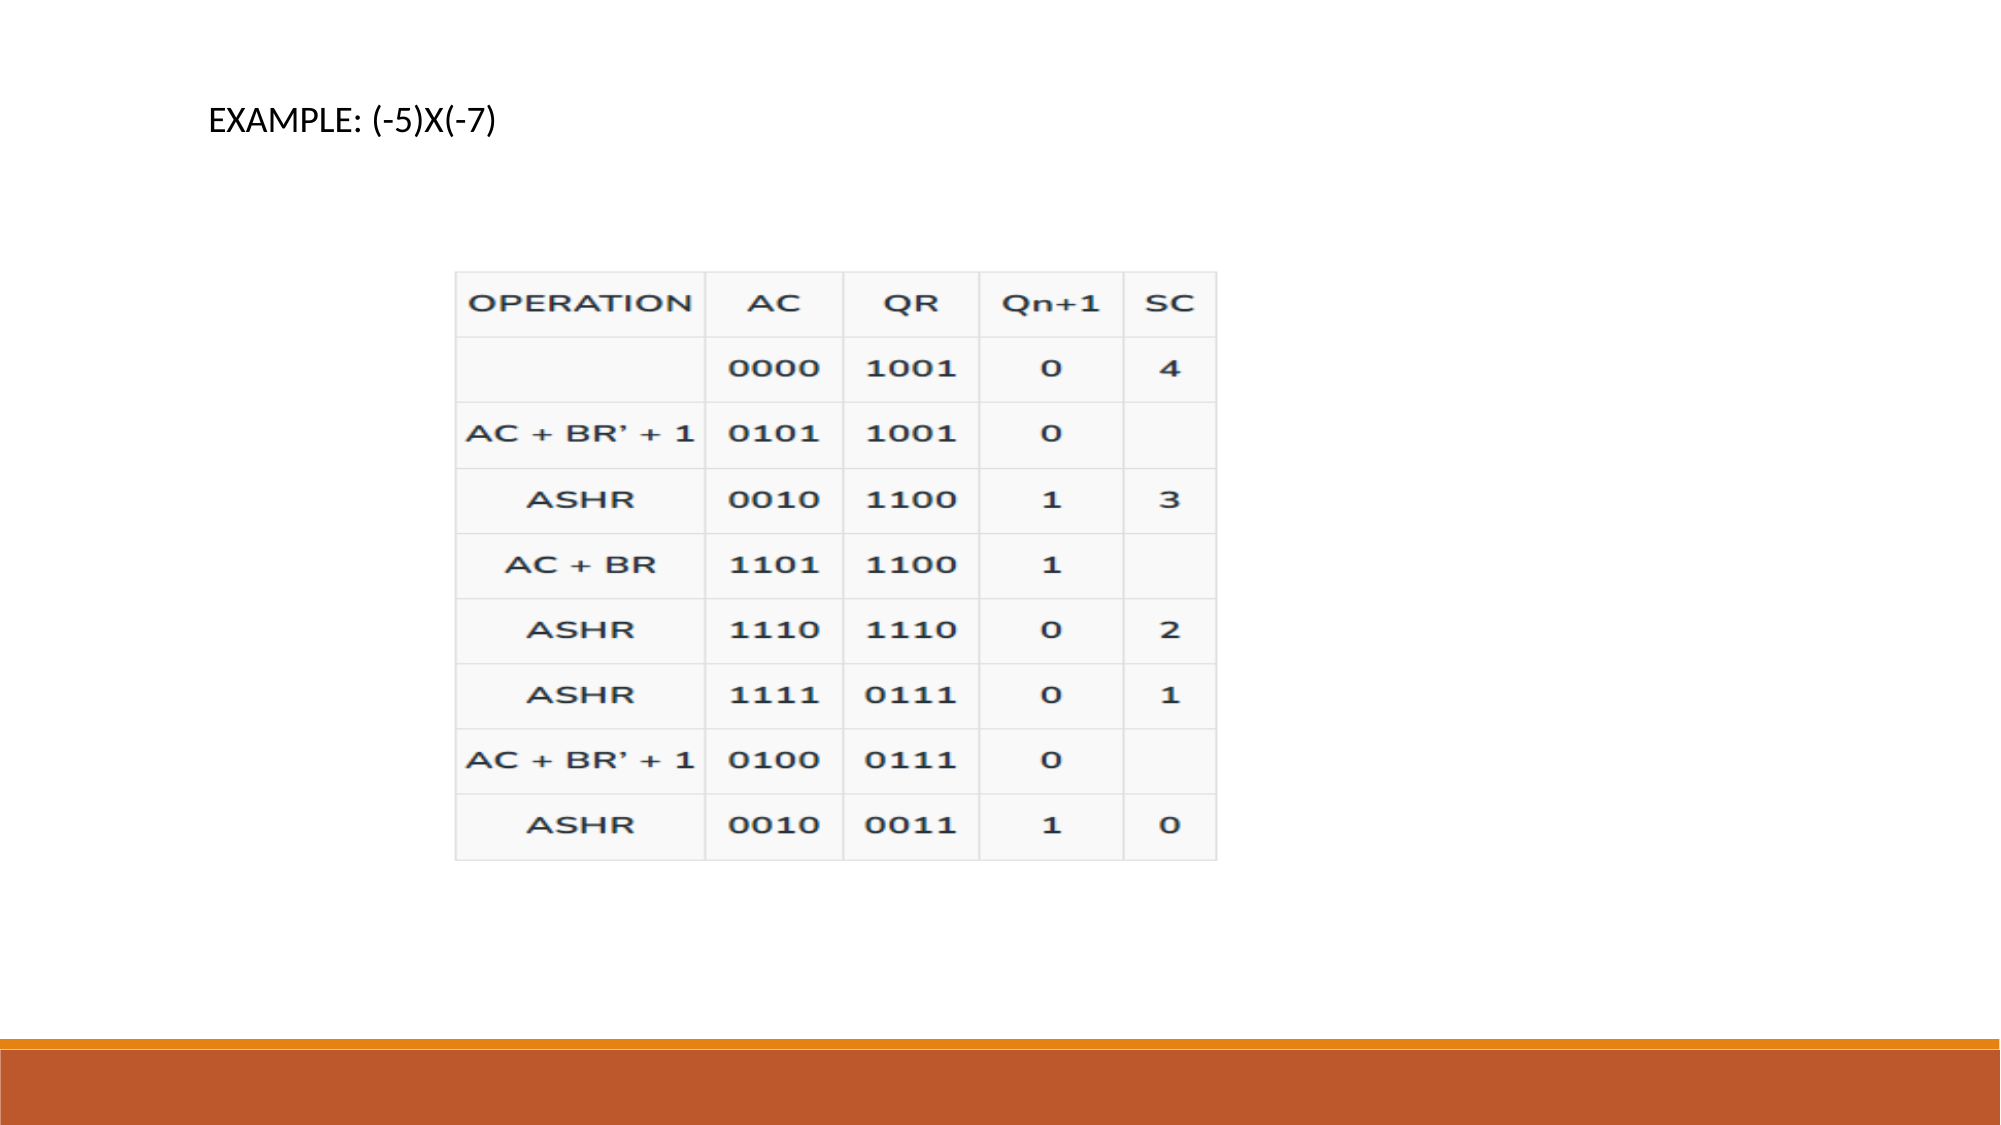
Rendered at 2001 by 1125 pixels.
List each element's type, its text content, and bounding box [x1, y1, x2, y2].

text_box EXAMPLE: (-5)X(-7) [193, 87, 1194, 148]
picture [413, 248, 1256, 877]
